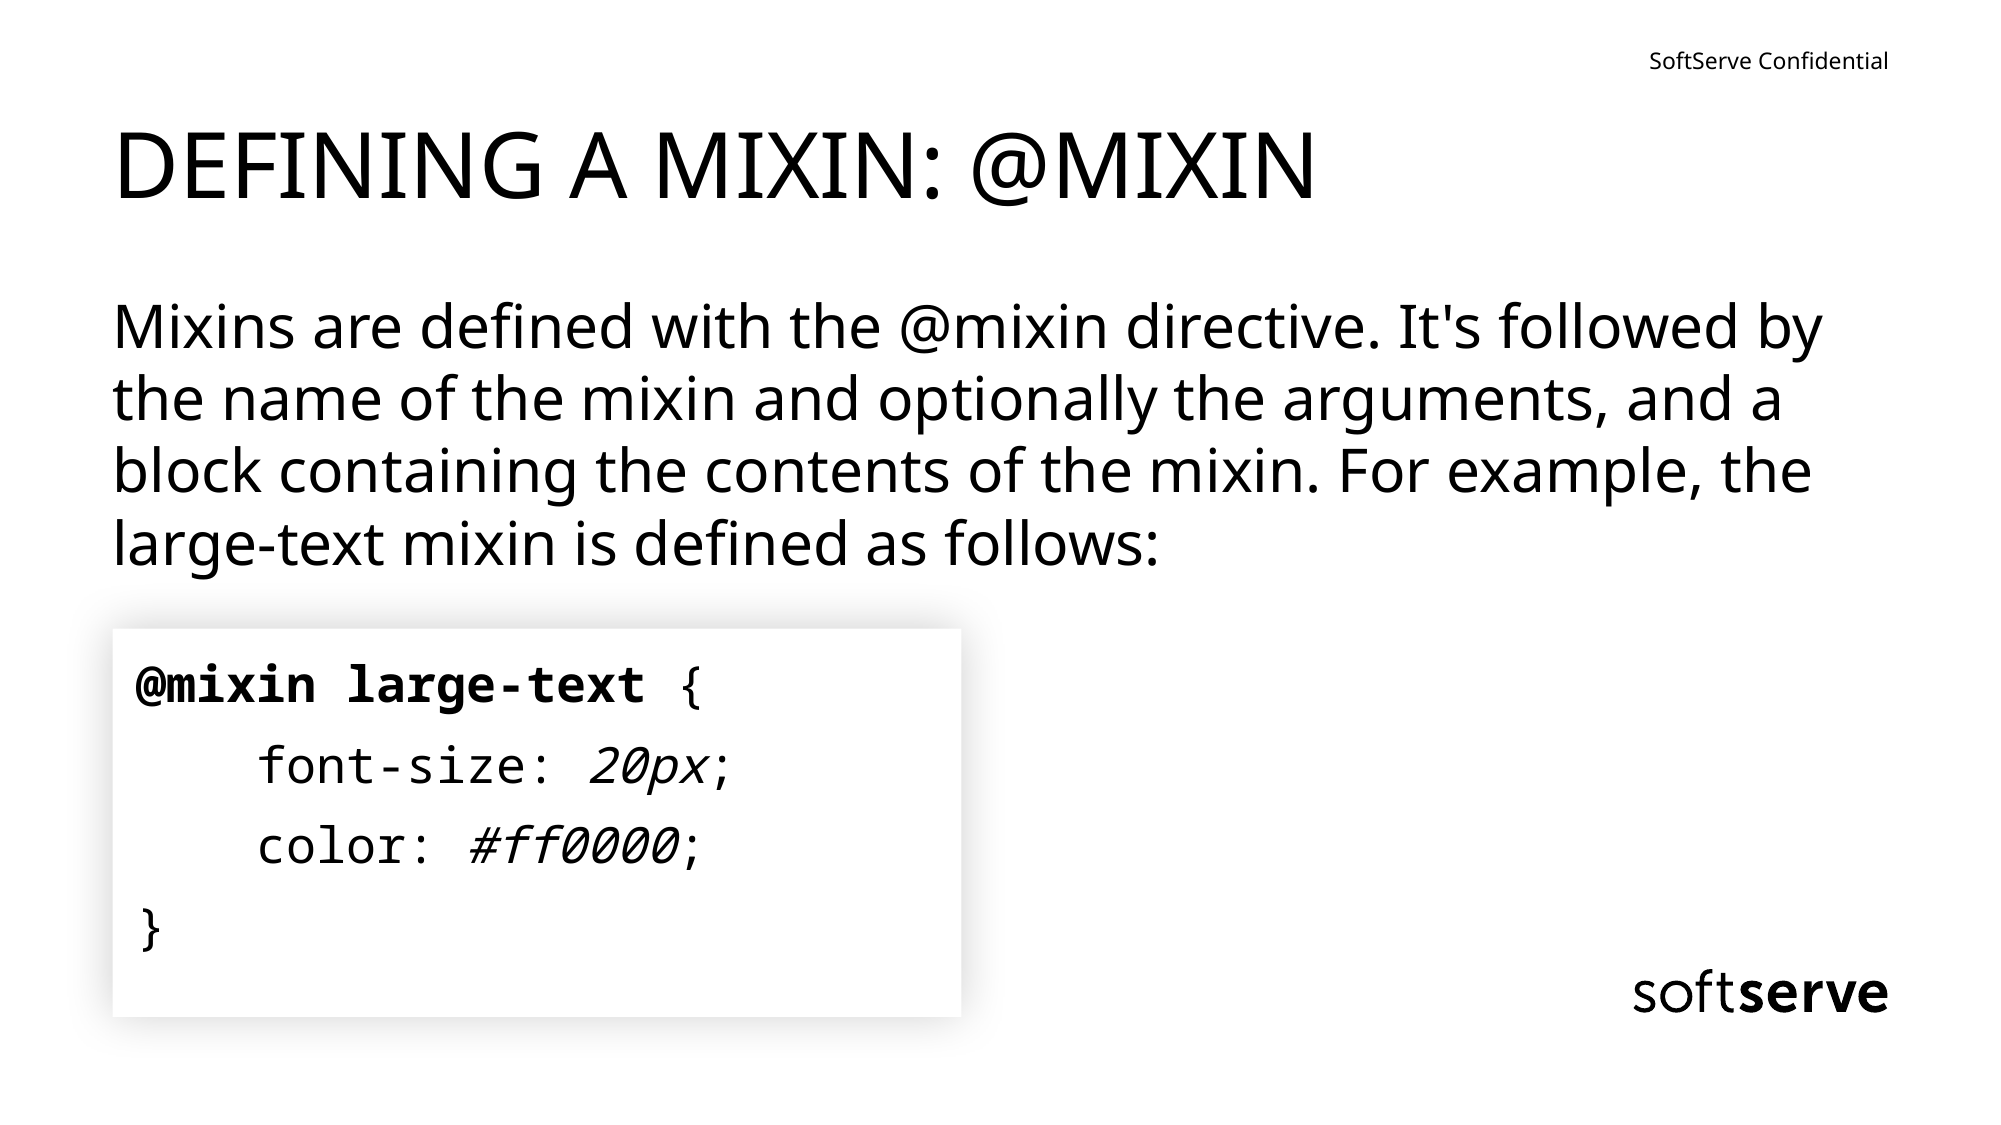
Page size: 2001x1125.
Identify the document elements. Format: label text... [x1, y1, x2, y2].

list @mixin large-text { font-size: 20px; color: #ff0000; } [112, 628, 962, 1017]
title DEFINING A MIXIN: @MIXIN [112, 112, 1888, 225]
text_box Mixins are defined with the @mixin directive. It's followed by the name of the mixin and optionally the arguments, and a block containing the contents of the mixin. For example, the large-text mixin is defined as follows: [112, 280, 1891, 585]
